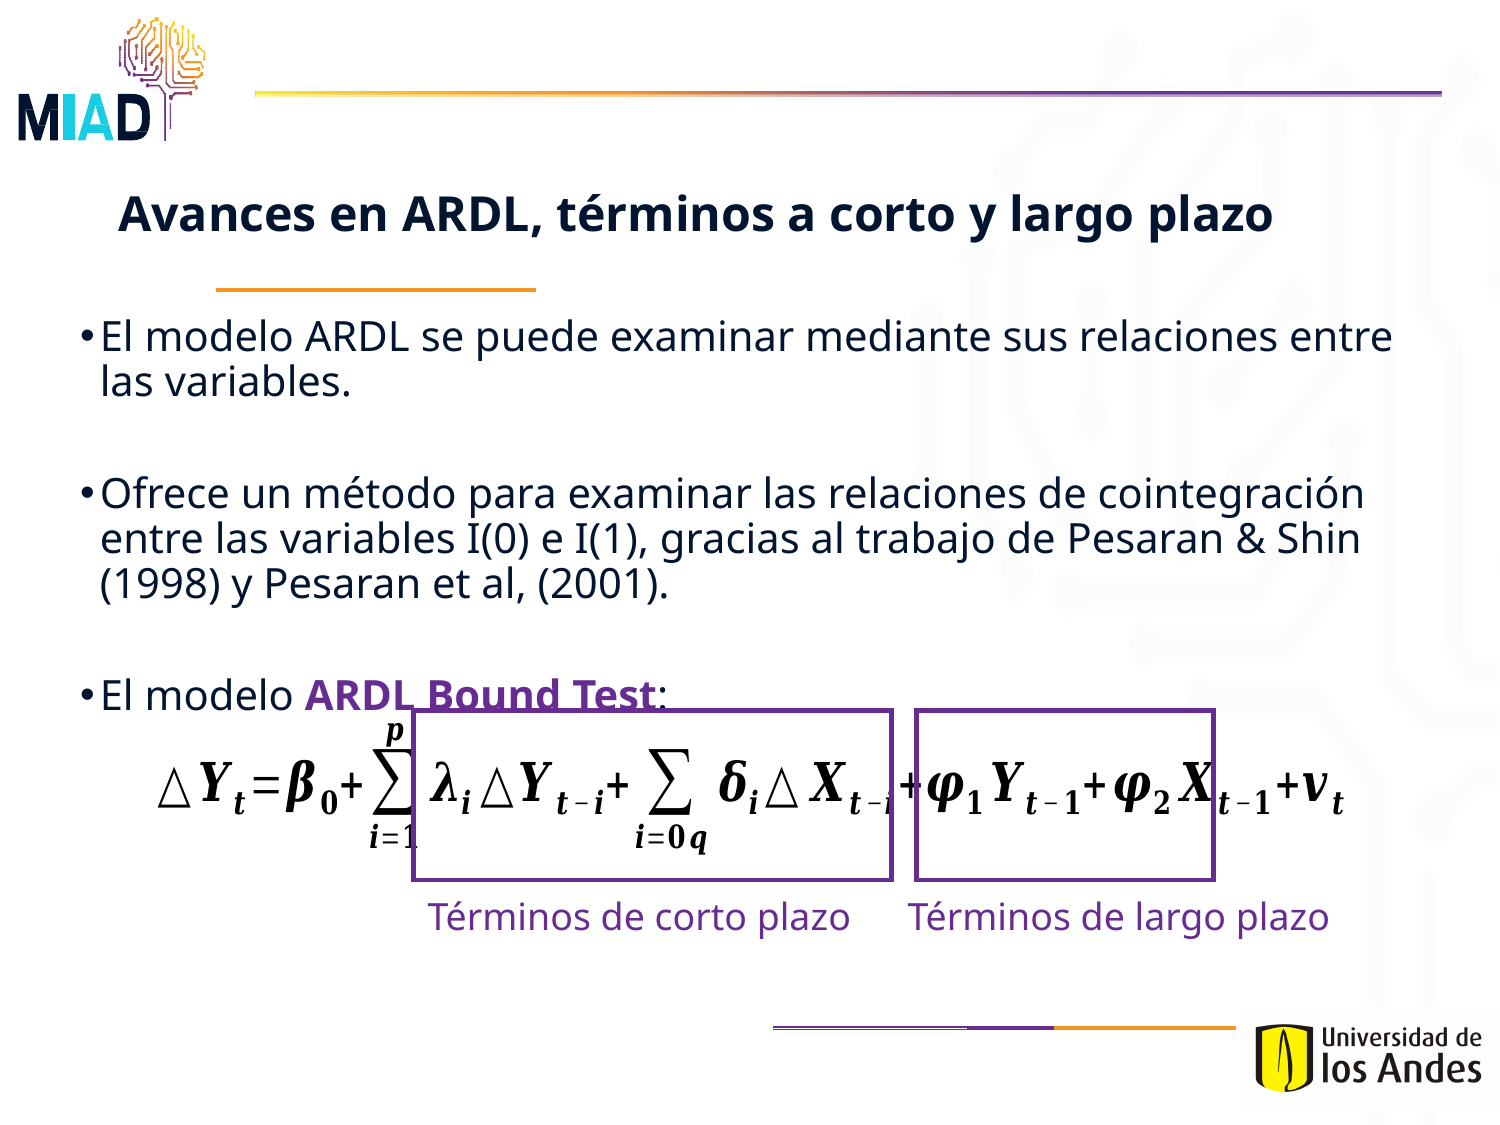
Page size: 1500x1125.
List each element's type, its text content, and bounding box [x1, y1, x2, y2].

list El modelo ARDL se puede examinar mediante sus relaciones entre las variables. Ofrece un método para examinar las relaciones de cointegración entre las variables I(0) e I(1), gracias al trabajo de Pesaran & Shin (1998) y Pesaran et al, (2001). El modelo ARDL Bound Test: [65, 307, 1459, 1014]
picture [118, 17, 206, 141]
title Avances en ARDL, términos a corto y largo plazo [103, 154, 1397, 278]
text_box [154, 710, 1346, 946]
picture [254, 5, 1500, 1125]
